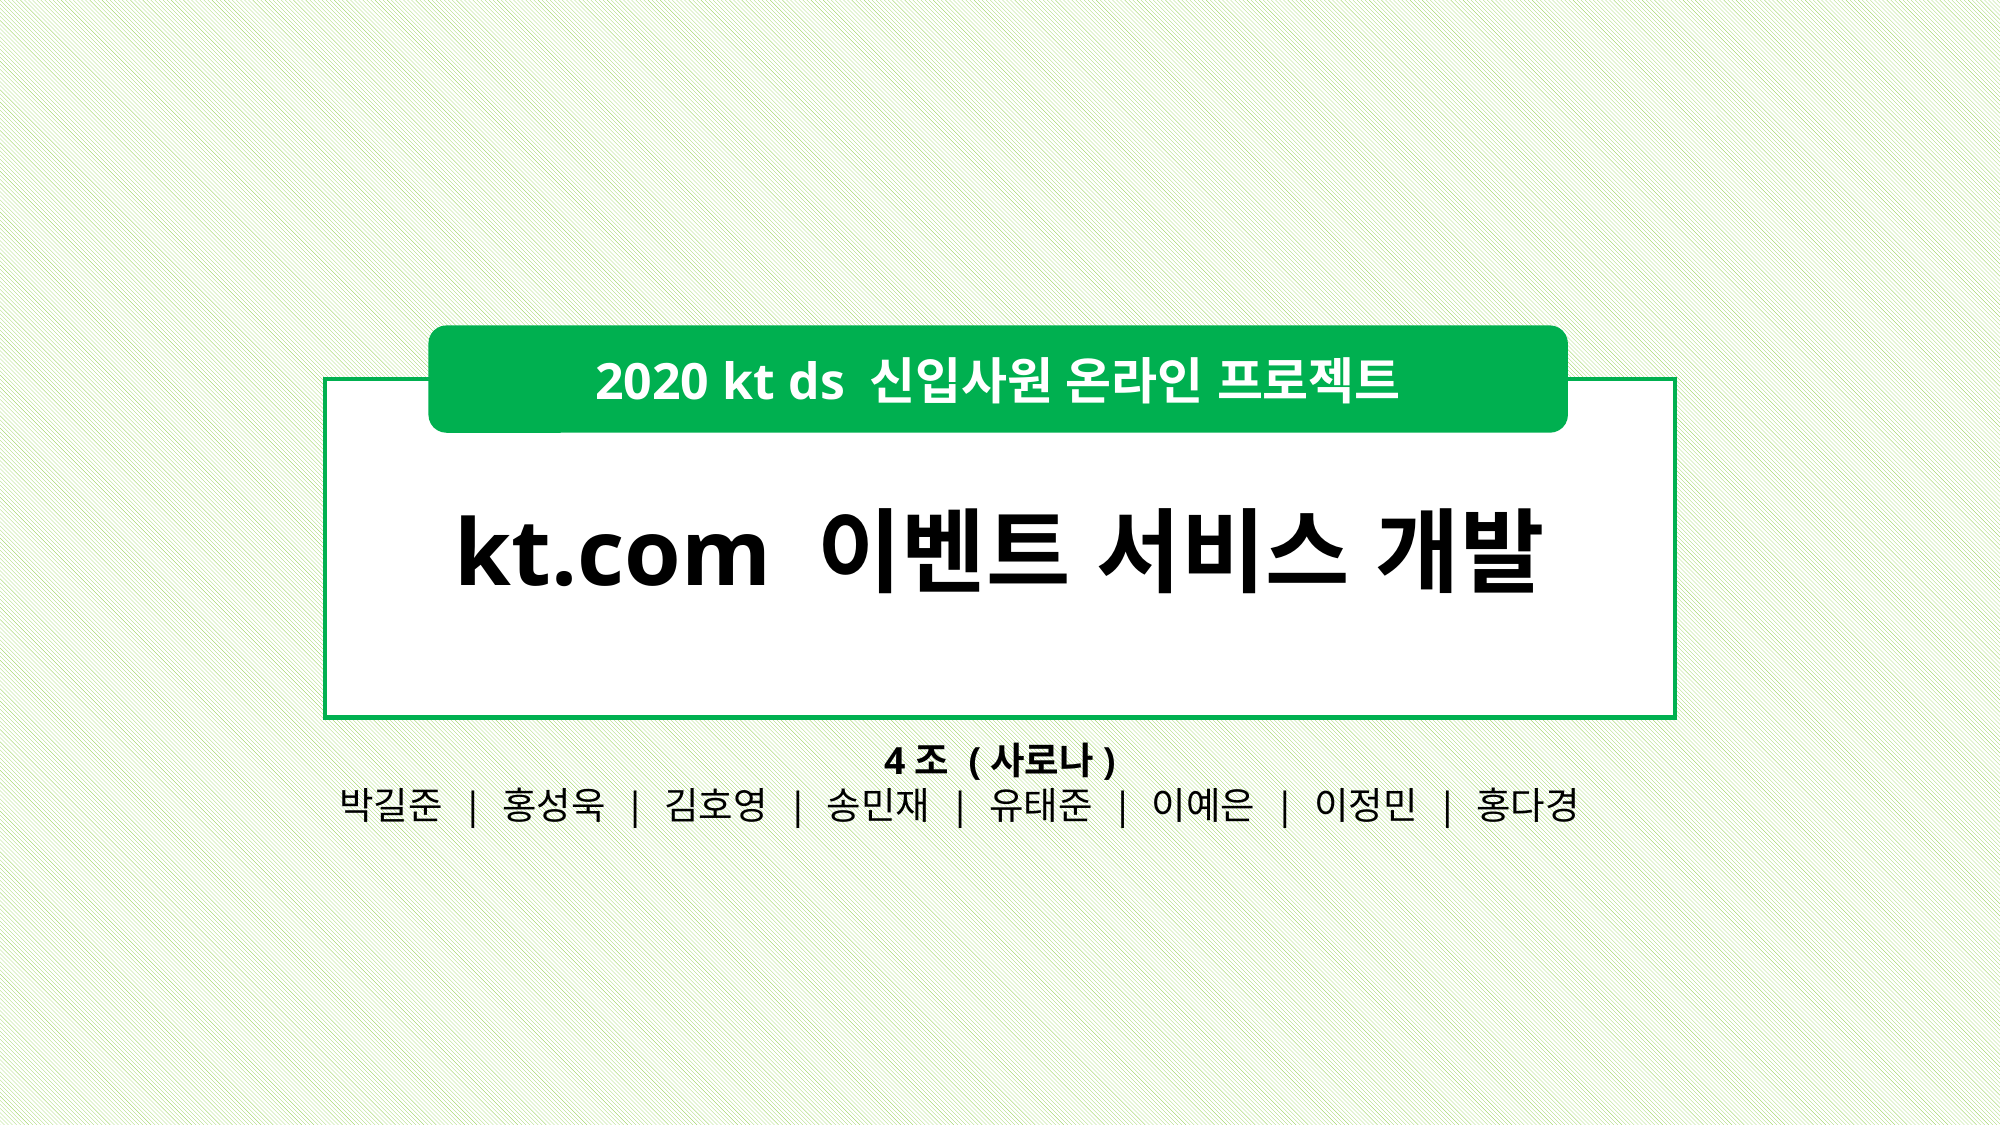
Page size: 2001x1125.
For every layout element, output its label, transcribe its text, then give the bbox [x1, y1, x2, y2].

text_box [324, 325, 1675, 718]
text_box 4조 (사로나) 박길준 | 홍성욱 | 김호영 | 송민재 | 유태준 | 이예은 | 이정민 | 홍다경 [324, 730, 1675, 835]
